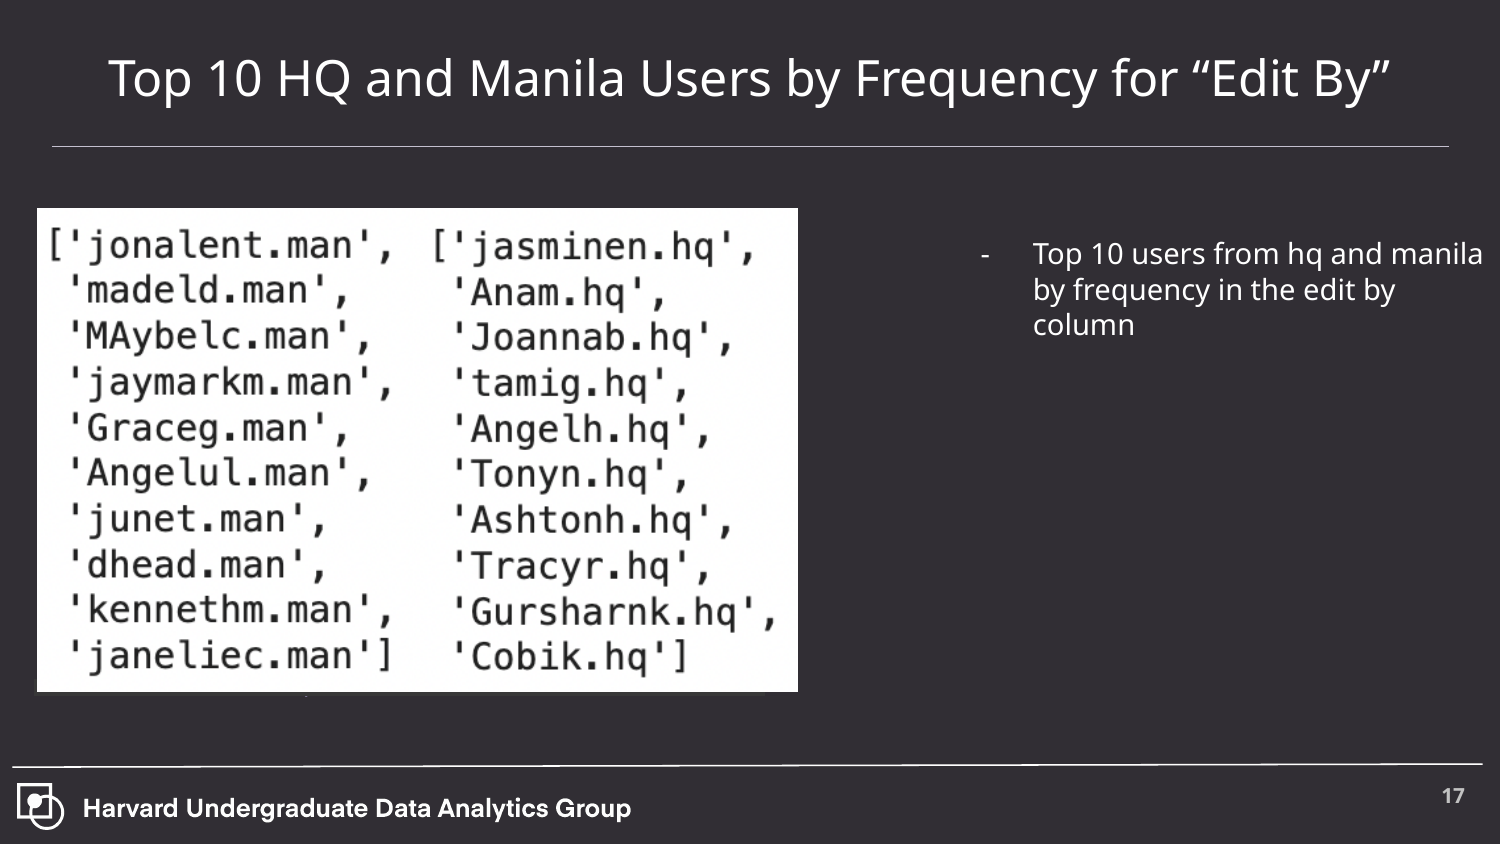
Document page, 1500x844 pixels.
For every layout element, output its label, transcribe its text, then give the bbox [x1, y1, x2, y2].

slide_number ‹#› [1389, 764, 1480, 830]
picture [33, 207, 798, 696]
picture [17, 783, 635, 830]
title Top 10 HQ and Manila Users by Frequency for “Edit By” [51, 7, 1449, 146]
text_box Top 10 users from hq and manila by frequency in the edit by column [942, 220, 1500, 356]
